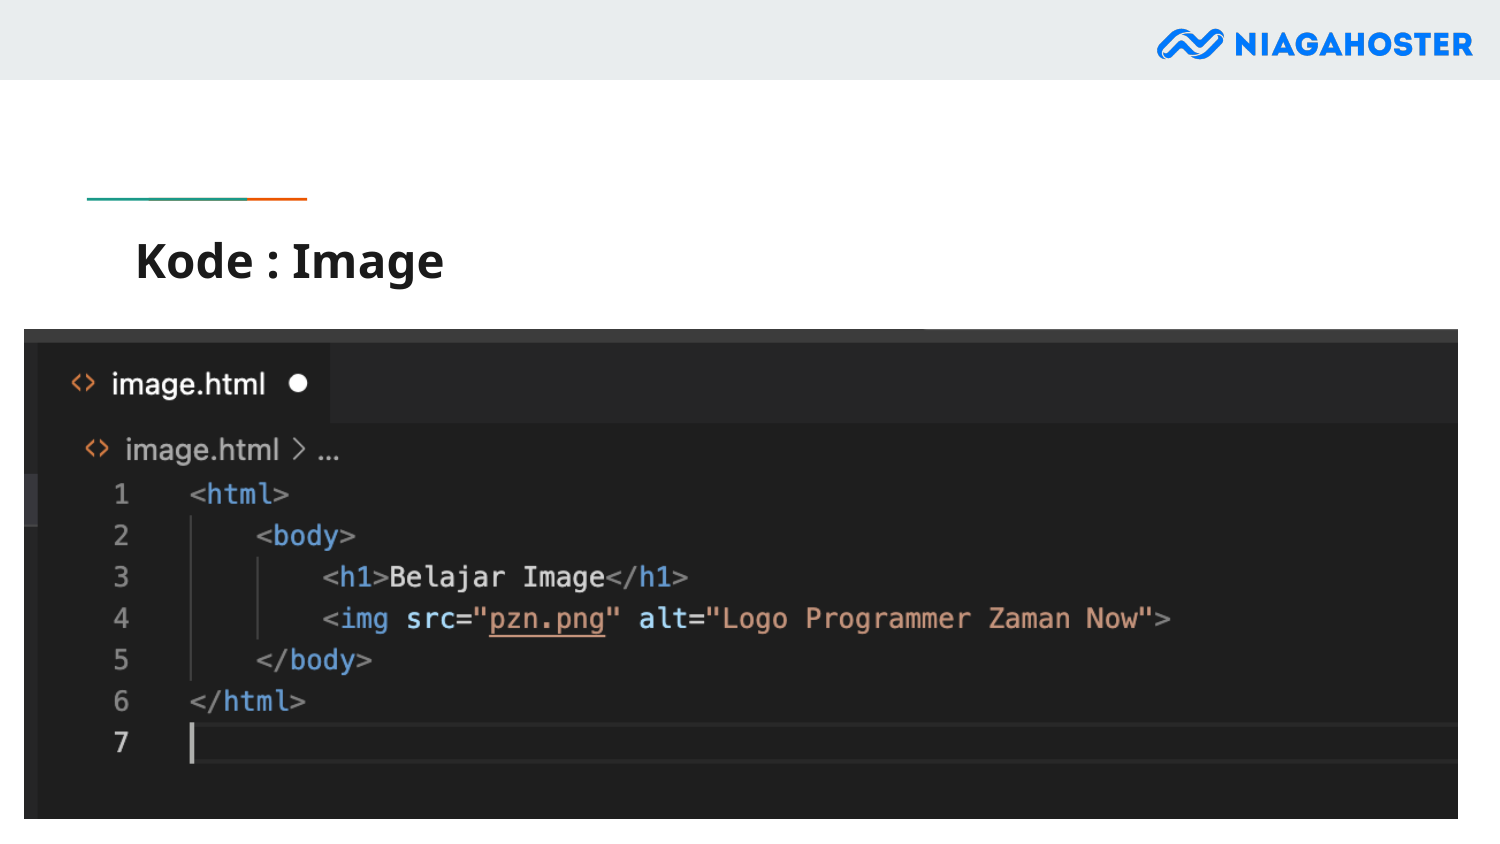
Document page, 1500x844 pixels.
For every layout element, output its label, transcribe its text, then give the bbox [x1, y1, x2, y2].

picture [1130, 0, 1500, 89]
title Kode : Image [119, 216, 1381, 305]
picture [24, 328, 1458, 819]
